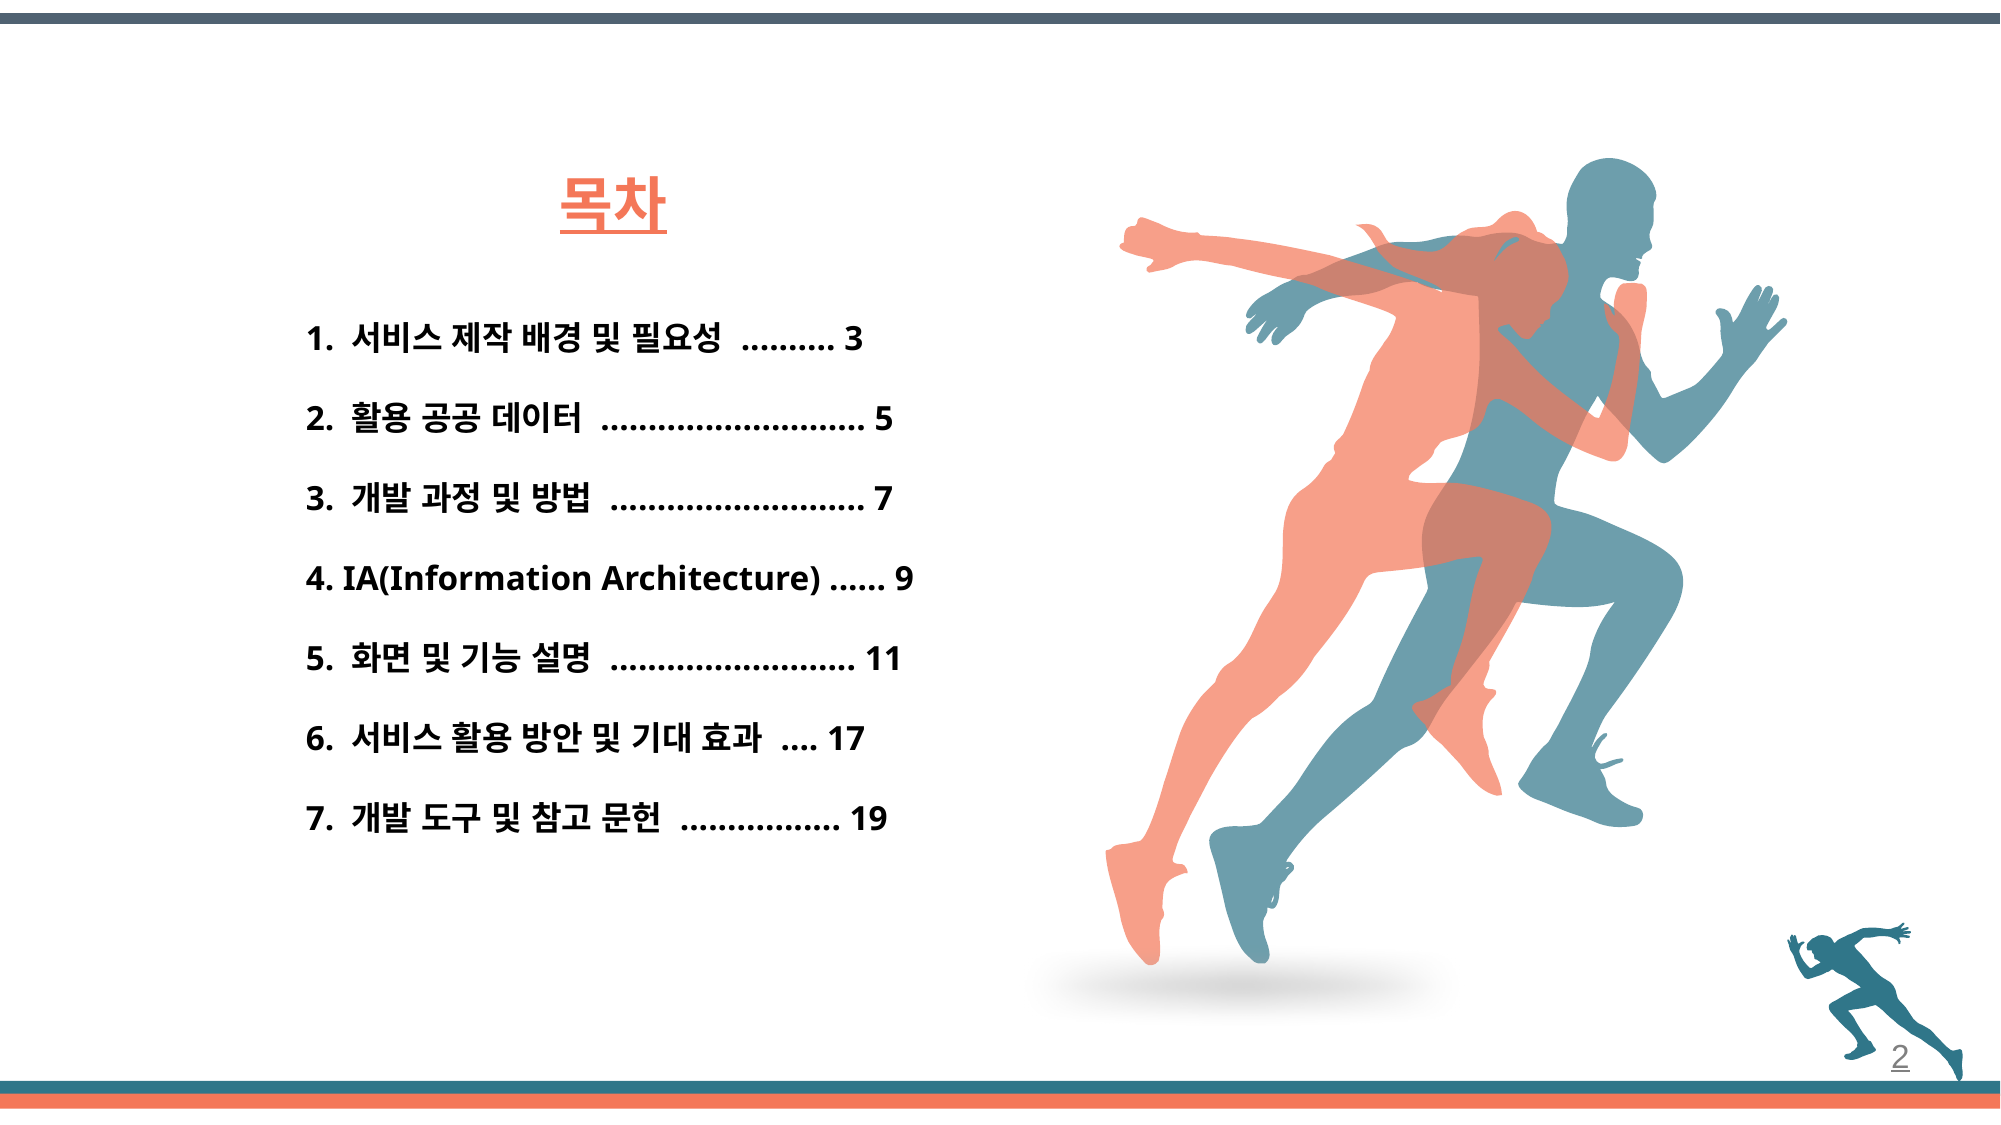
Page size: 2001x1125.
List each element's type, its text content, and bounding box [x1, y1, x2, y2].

text_box 목차 [507, 159, 720, 245]
text_box 1. 서비스 제작 배경 및 필요성 .......... 3 2. 활용 공공 데이터 ............................ 5 3. 개발 과정 및 방법 ........................... 7 4. IA(Information Architecture) ...... 9 5. 화면 및 기능 설명 .......................... 11 6. 서비스 활용 방안 및 기대 효과 .... 17 7. 개발 도구 및 참고 문헌 ................. 19 [291, 310, 849, 844]
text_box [849, 157, 1788, 1027]
